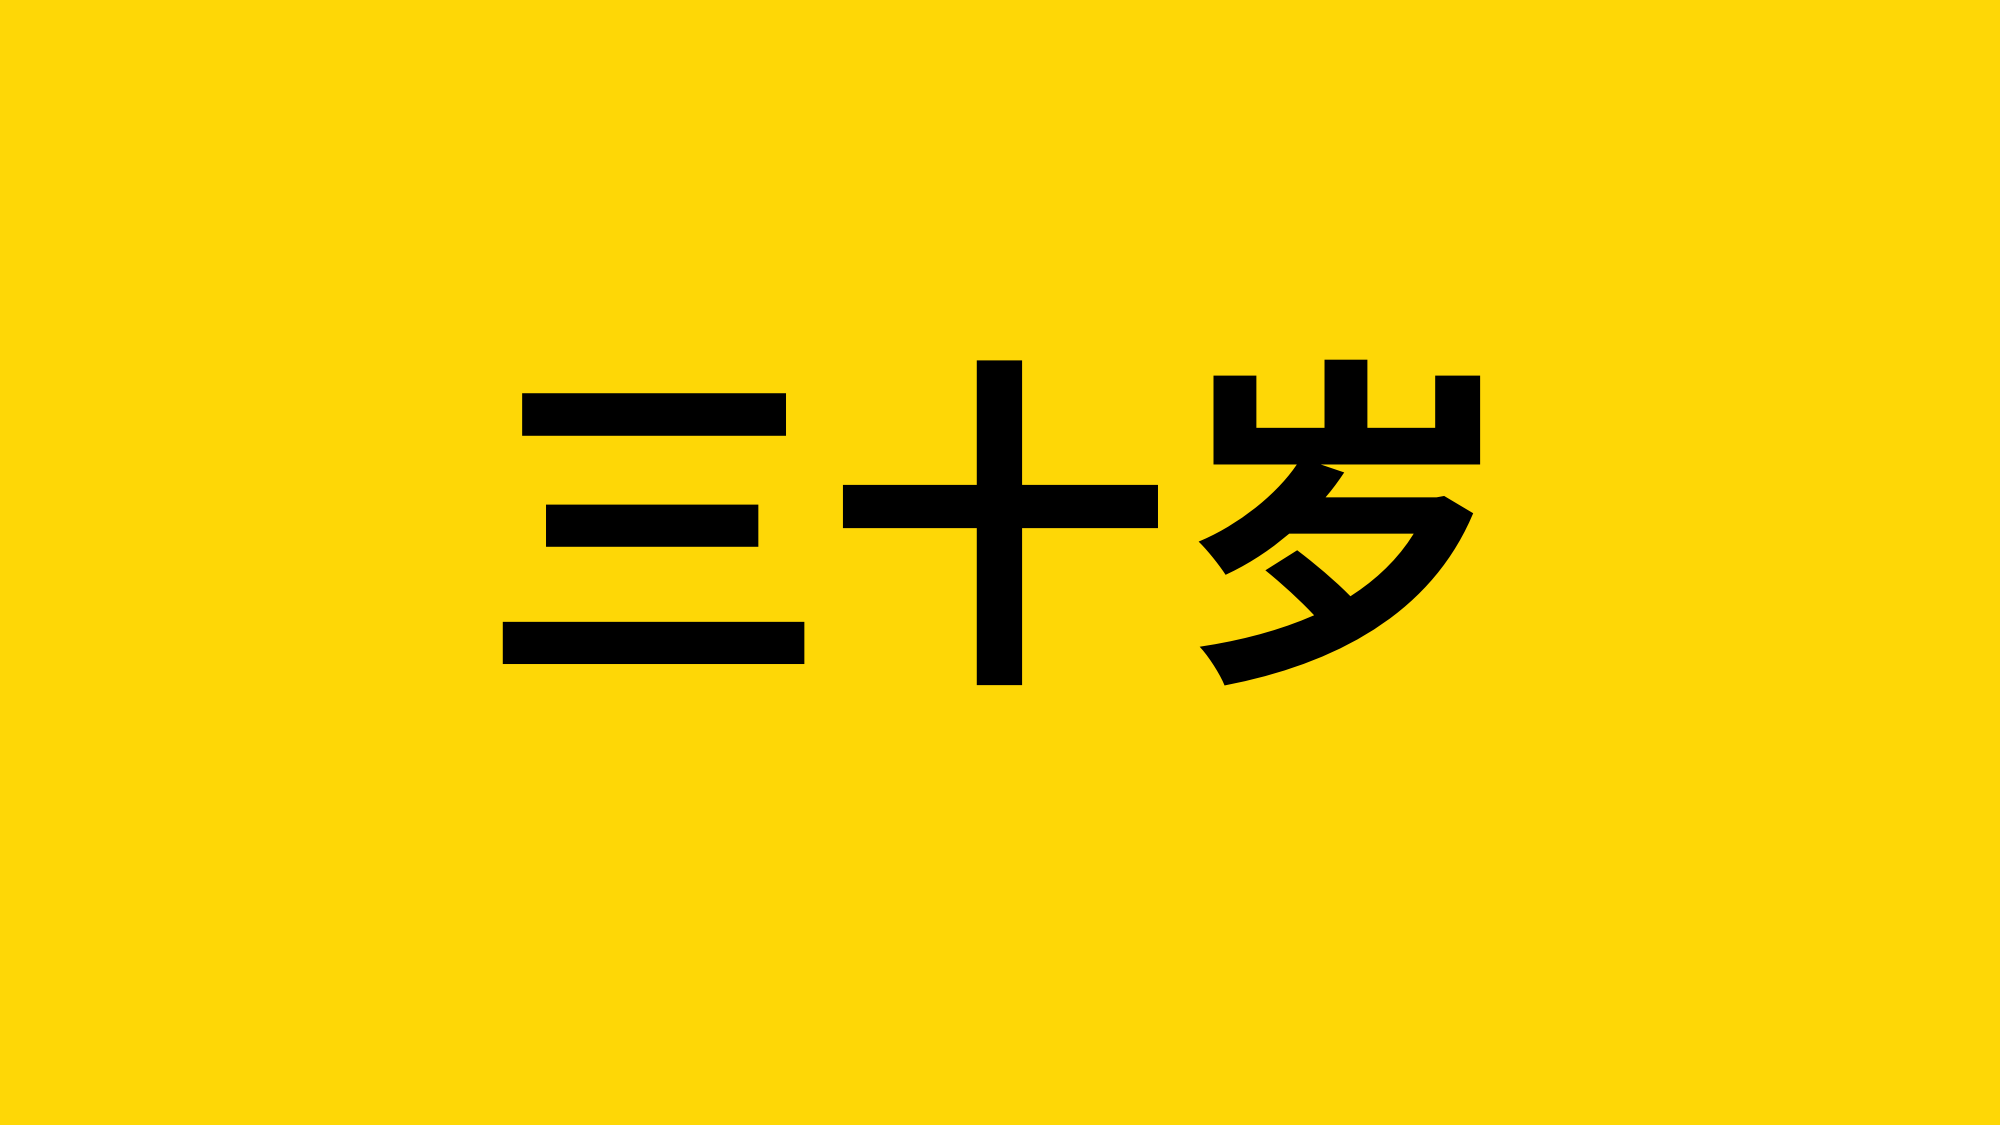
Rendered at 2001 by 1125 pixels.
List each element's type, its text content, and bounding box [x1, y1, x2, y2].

text_box 三十岁 [285, 301, 1715, 731]
